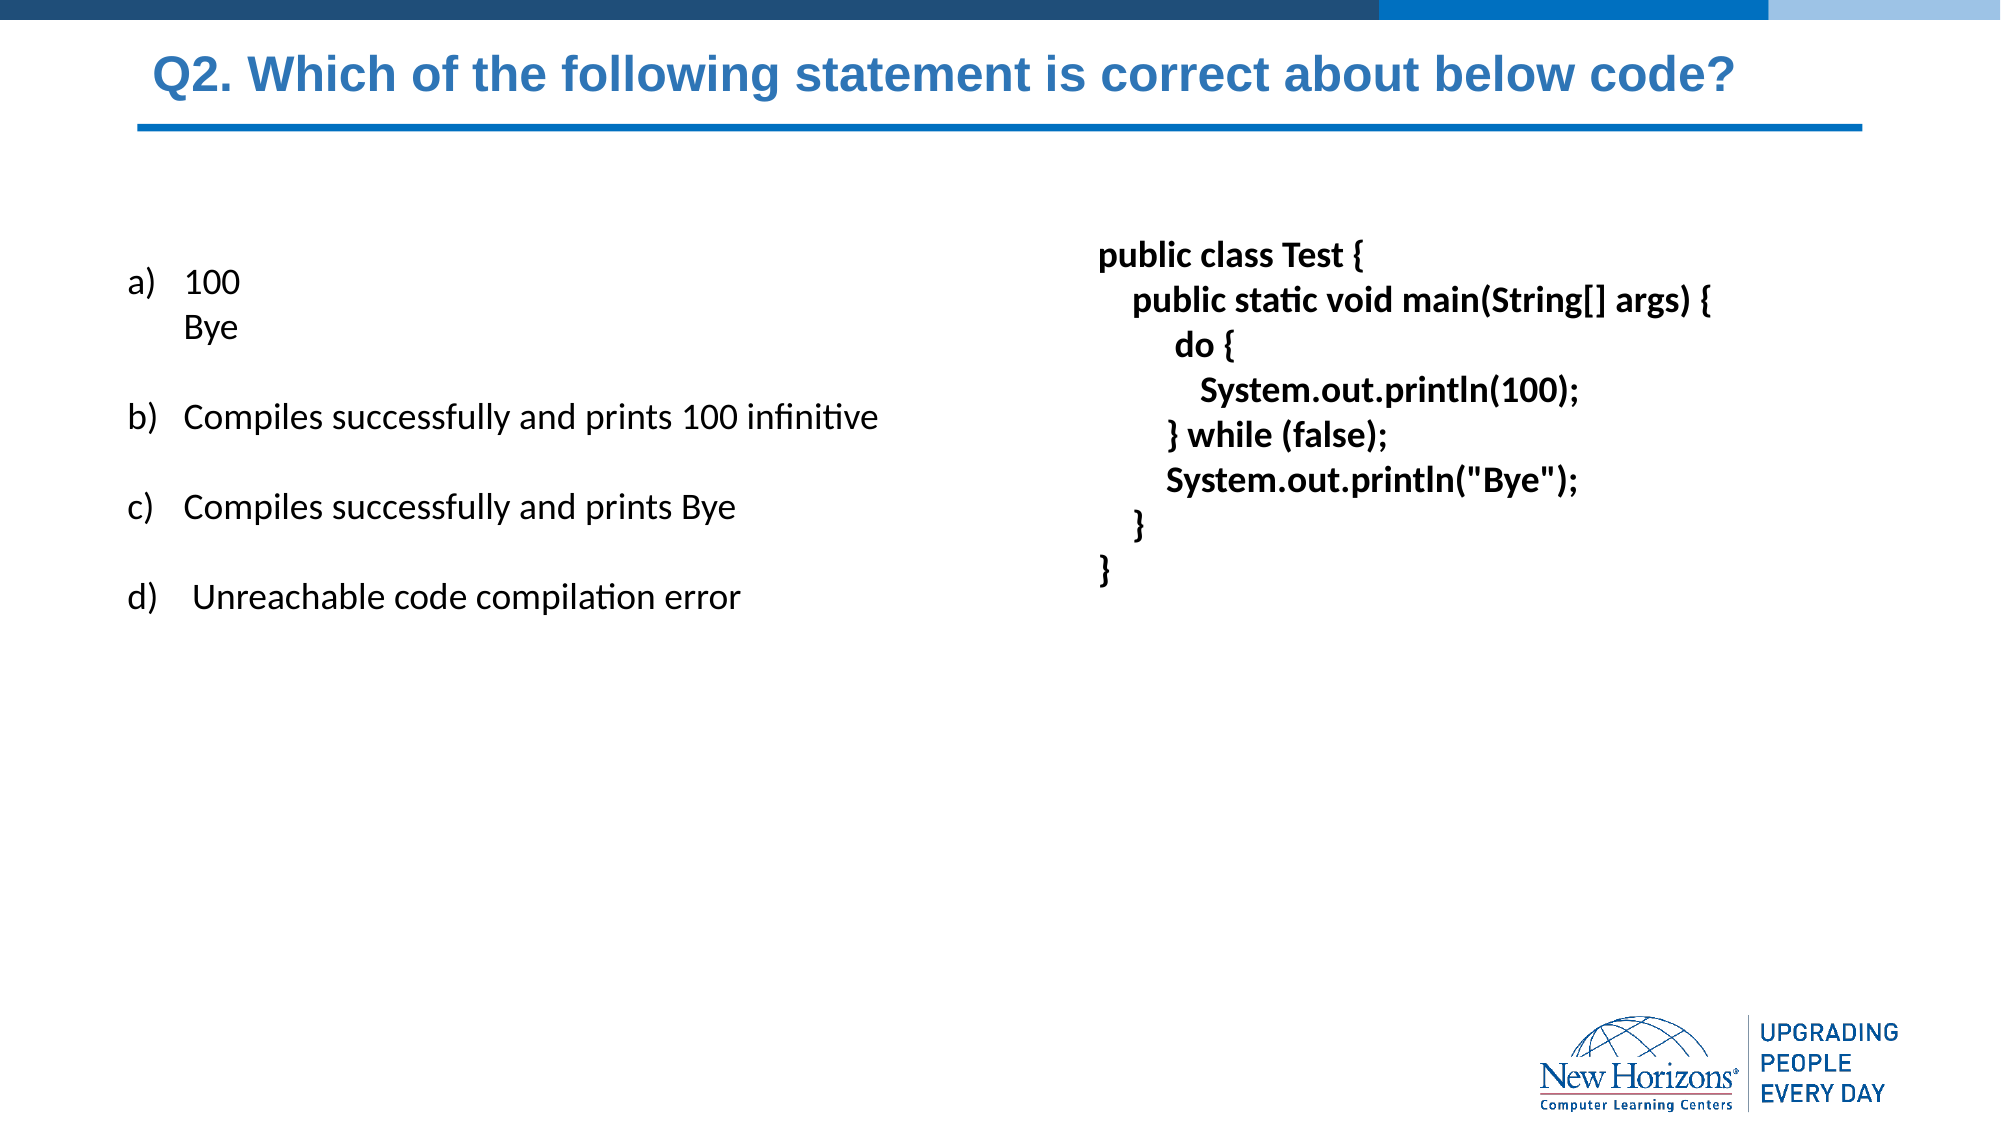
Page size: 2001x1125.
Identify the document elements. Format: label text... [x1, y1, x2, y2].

picture [1537, 1010, 1904, 1114]
text_box public class Test { public static void main(String[] args) { do { System.out.println(100); } while (false); System.out.println("Bye"); } } [1083, 222, 1880, 643]
title Q2. Which of the following statement is correct about below code? [137, 36, 1863, 115]
text_box 100 Bye Compiles successfully and prints 100 infinitive Compiles successfully and prints Bye Unreachable code compilation error [112, 249, 1019, 625]
